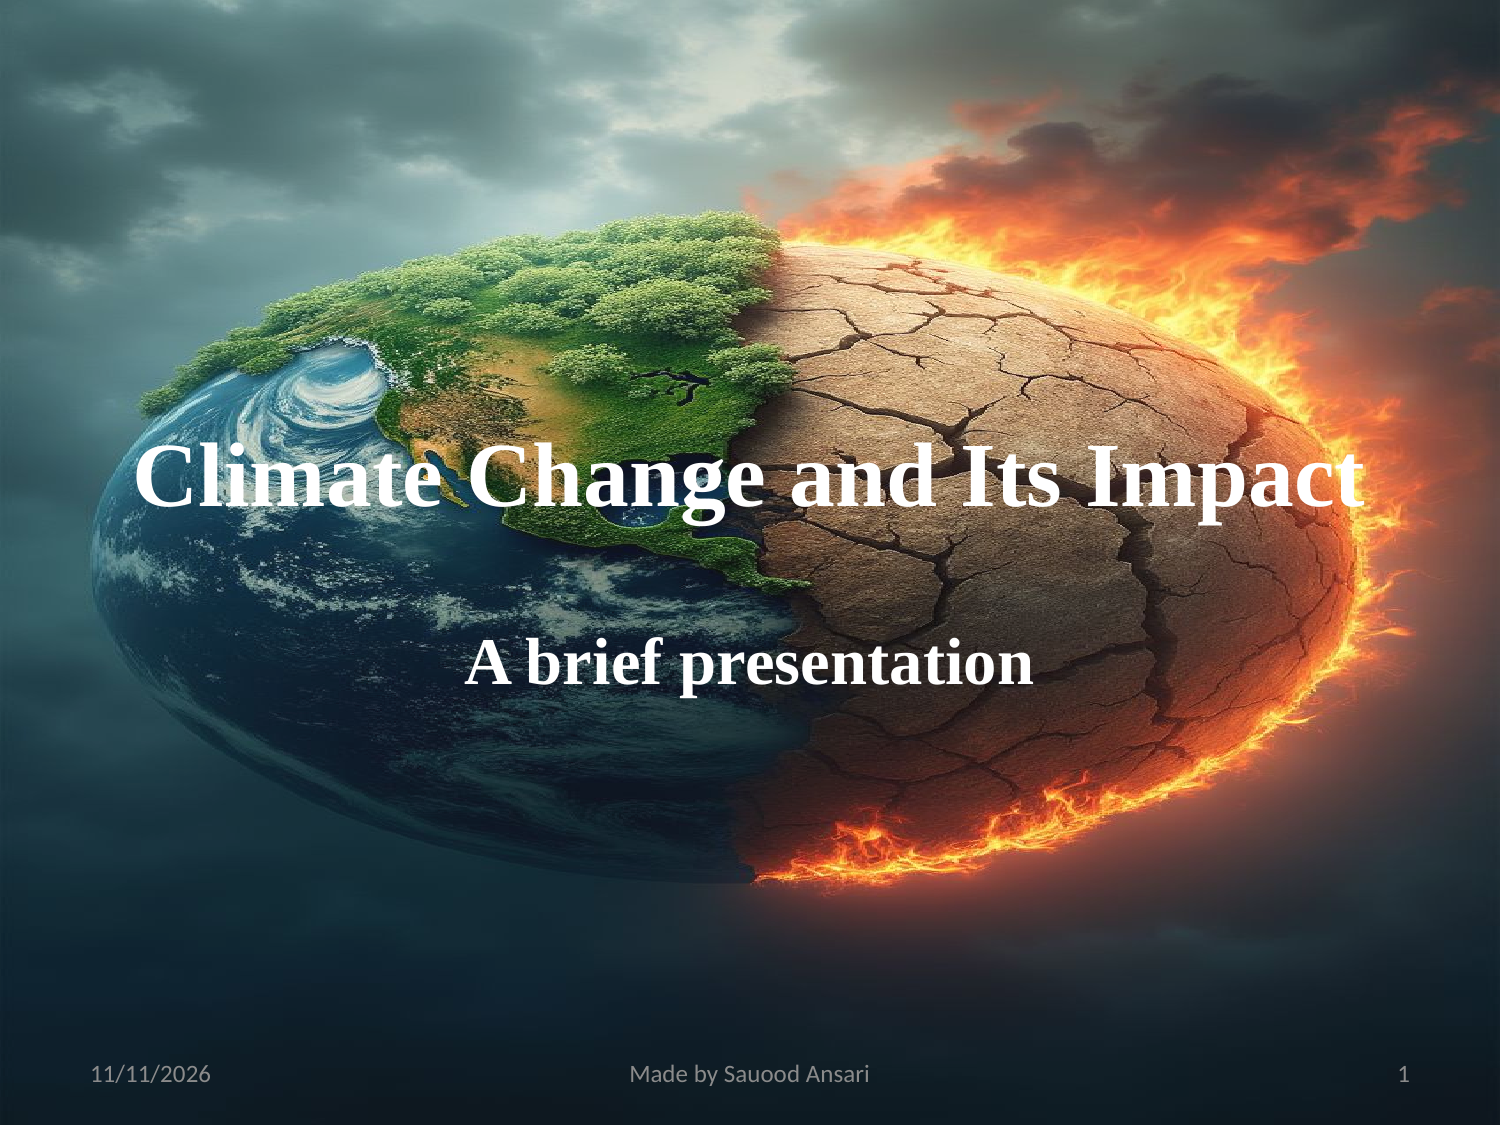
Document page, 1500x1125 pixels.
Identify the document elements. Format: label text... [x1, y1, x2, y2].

picture [0, 0, 1500, 1125]
footer Made by Sauood Ansari [512, 1042, 988, 1103]
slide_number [75, 1042, 425, 1103]
subtitle A brief presentation [225, 610, 1275, 898]
title Climate Change and Its Impact [112, 349, 1388, 591]
slide_number 1 [1074, 1042, 1425, 1103]
